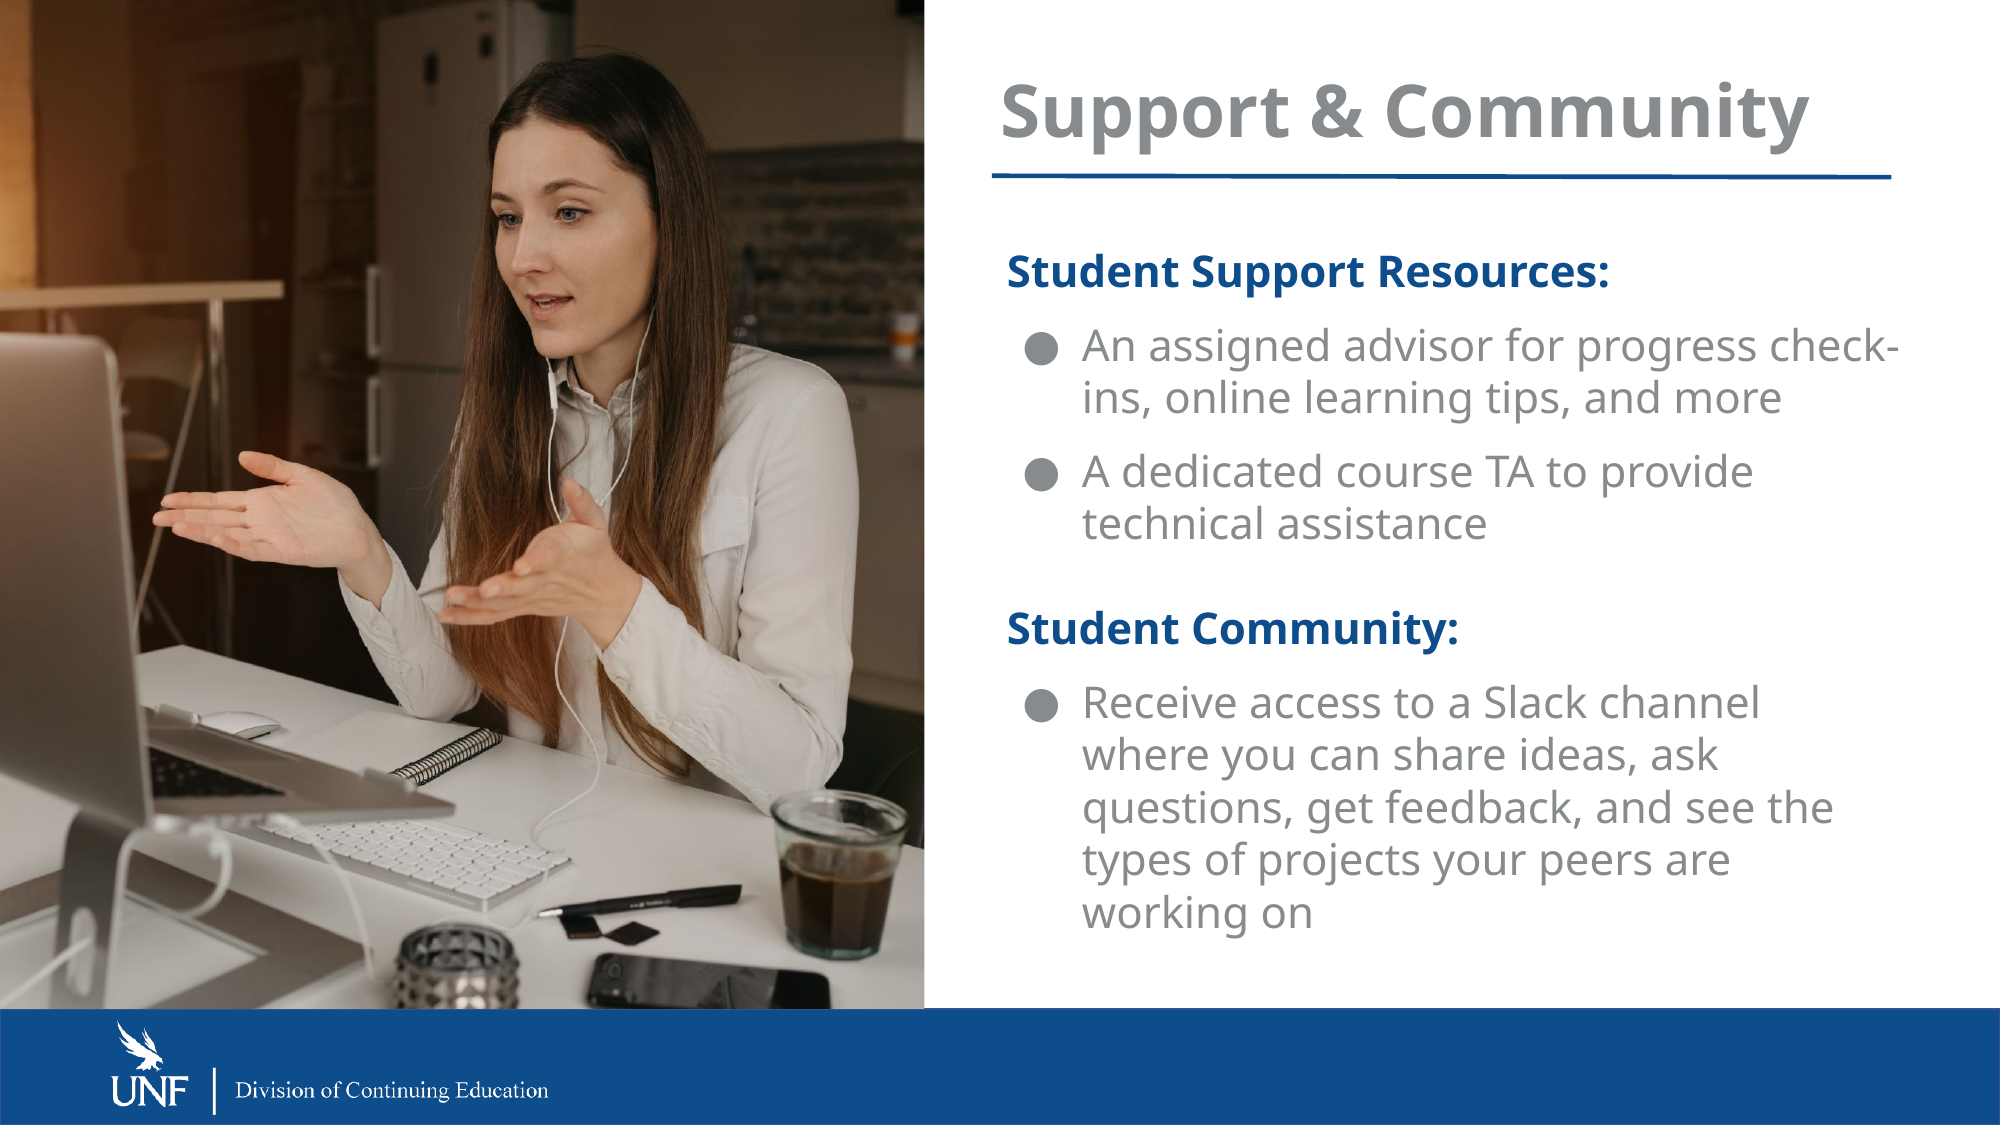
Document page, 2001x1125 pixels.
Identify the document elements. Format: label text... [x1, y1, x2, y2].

text_box Support & Community [985, 66, 1892, 163]
picture [0, 0, 925, 1010]
text_box [0, 1009, 2000, 1125]
picture [110, 1018, 550, 1116]
text_box Student Support Resources: An assigned advisor for progress check-ins, online learning tips, and more A dedicated course TA to provide technical assistance Student Community: Receive access to a Slack channel where you can share ideas, ask questions, get feedback, and see the types of projects your peers are working on [991, 236, 1917, 970]
